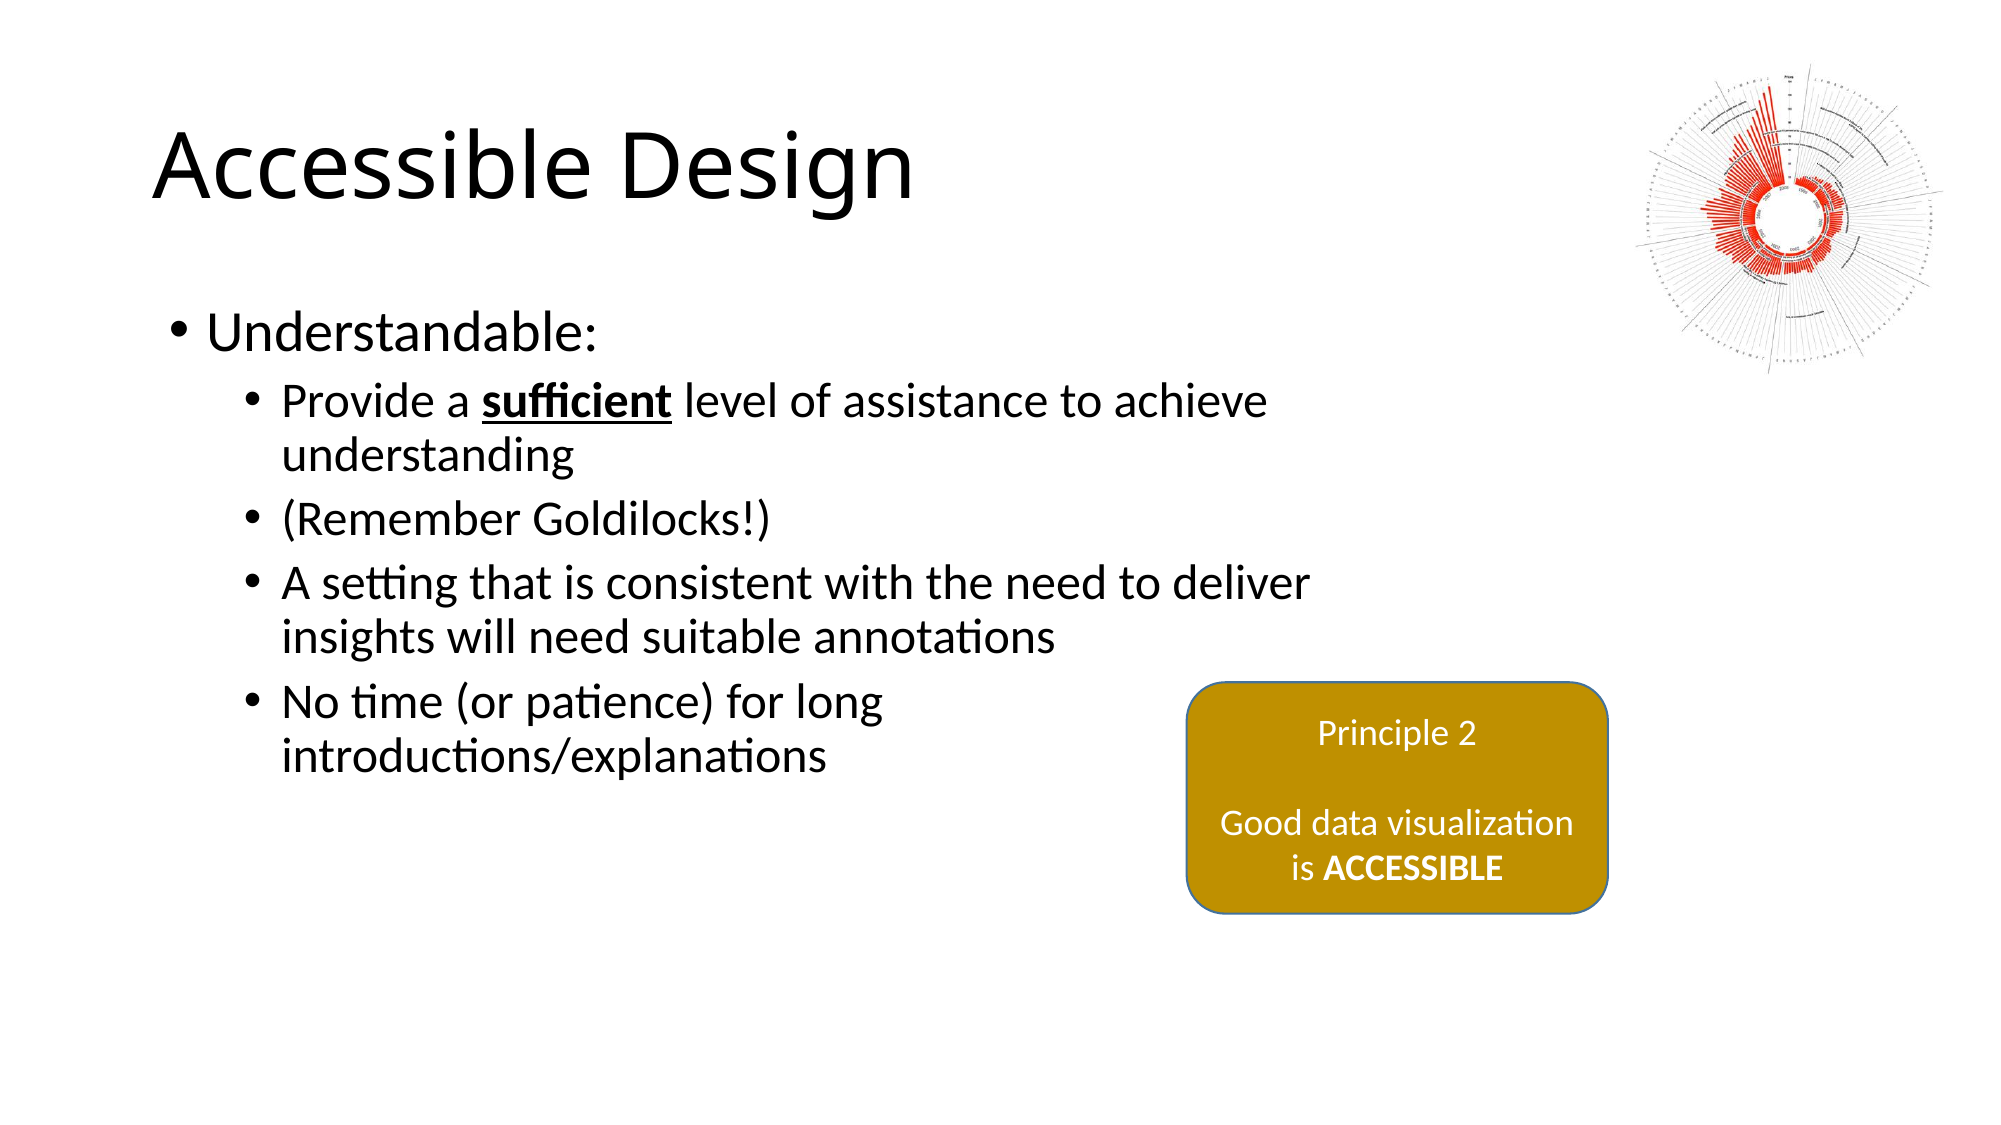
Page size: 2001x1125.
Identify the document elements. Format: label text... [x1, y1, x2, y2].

list Understandable: Provide a sufficient level of assistance to achieve understanding (Remember Goldilocks!) A setting that is consistent with the need to deliver insights will need suitable annotations No time (or patience) for long introductions/explanations [153, 293, 1427, 1101]
text_box Principle 2 Good data visualization is ACCESSIBLE [1185, 681, 1609, 915]
title Accessible Design [137, 59, 1863, 278]
picture [1578, 60, 2000, 377]
